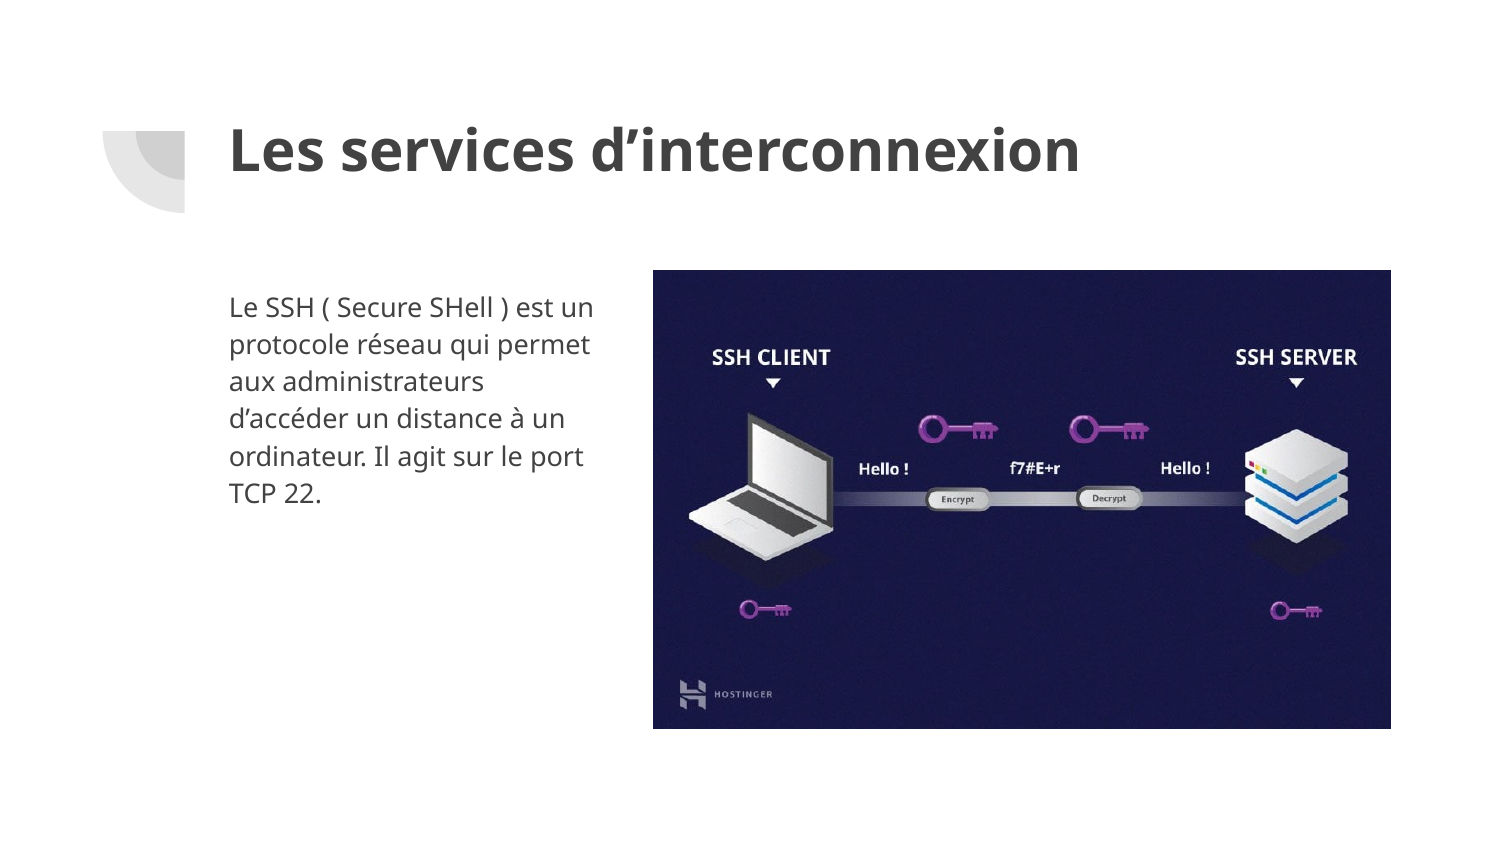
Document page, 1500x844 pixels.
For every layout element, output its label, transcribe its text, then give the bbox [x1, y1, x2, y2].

list Le SSH ( Secure SHell ) est un protocole réseau qui permet aux administrateurs d’accéder un distance à un ordinateur. Il agit sur le port TCP 22. [213, 270, 610, 729]
title Les services d’interconnexion [213, 98, 1368, 263]
picture [653, 270, 1391, 730]
